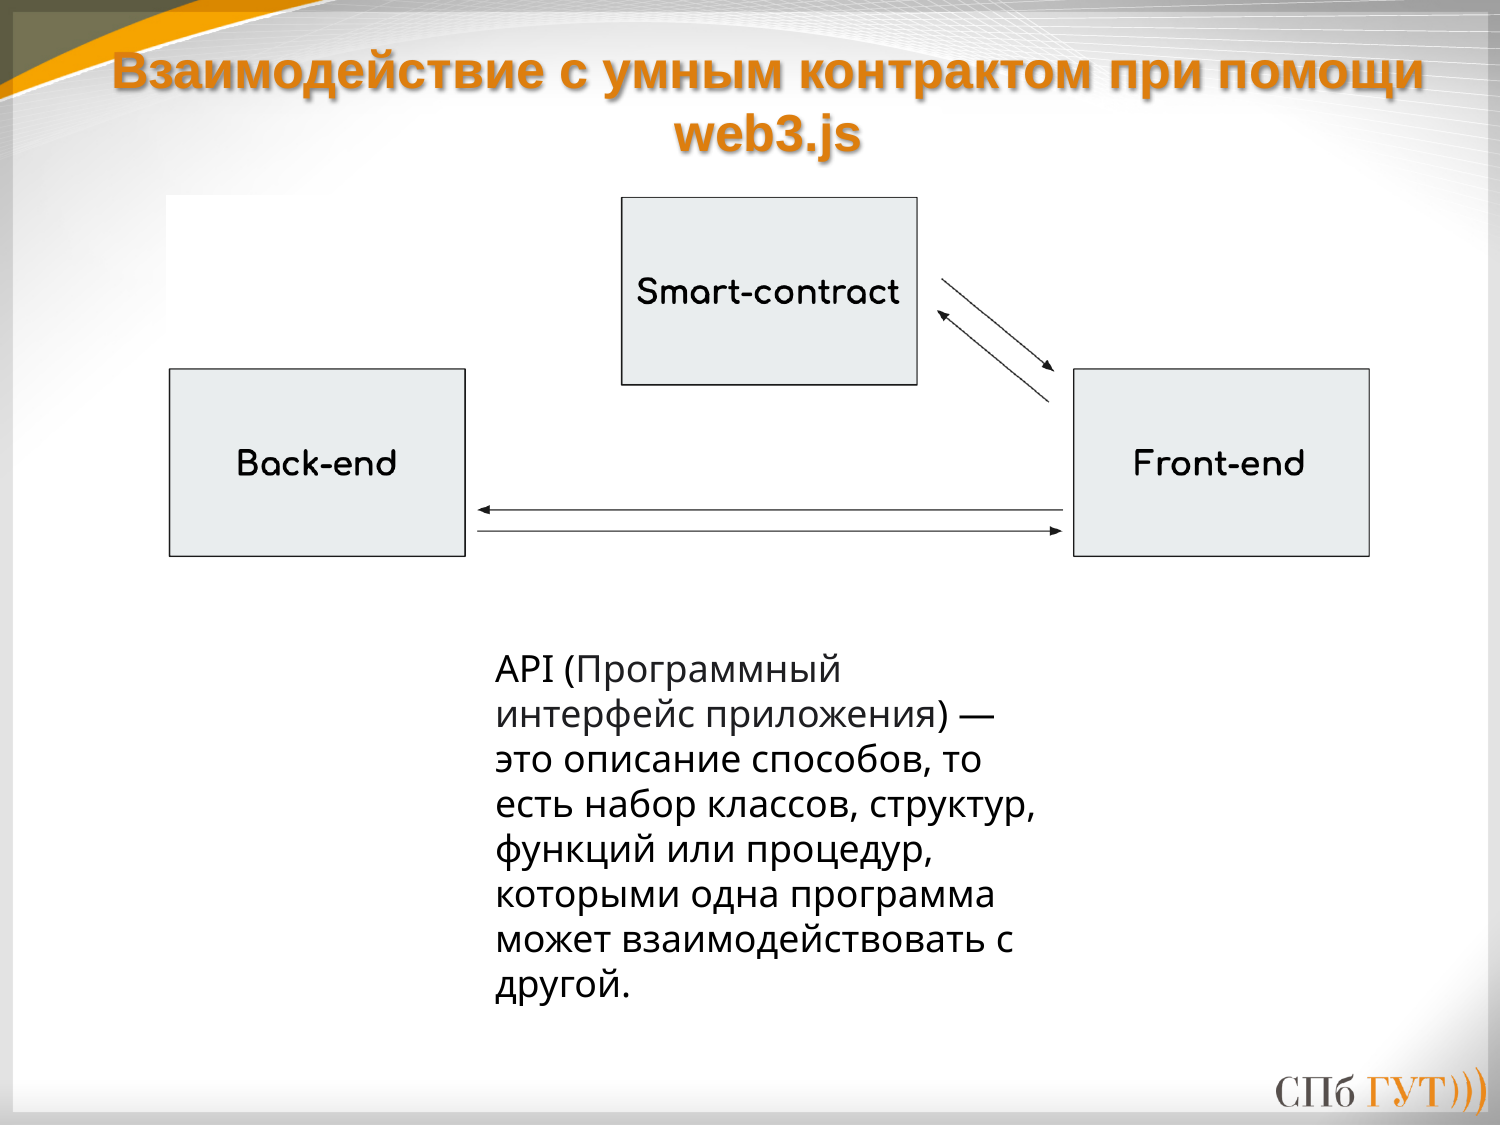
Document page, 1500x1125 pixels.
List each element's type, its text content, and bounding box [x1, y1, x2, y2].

text_box API (​Программный интерфейс приложения)​ — это описание способов, то есть набор классов, структур, функций или процедур, которыми одна программа может взаимодействовать с другой. [480, 637, 1058, 1012]
picture [0, 0, 1500, 1125]
title Взаимодействие с умным контрактом при помощи web3.js [75, 26, 1463, 172]
